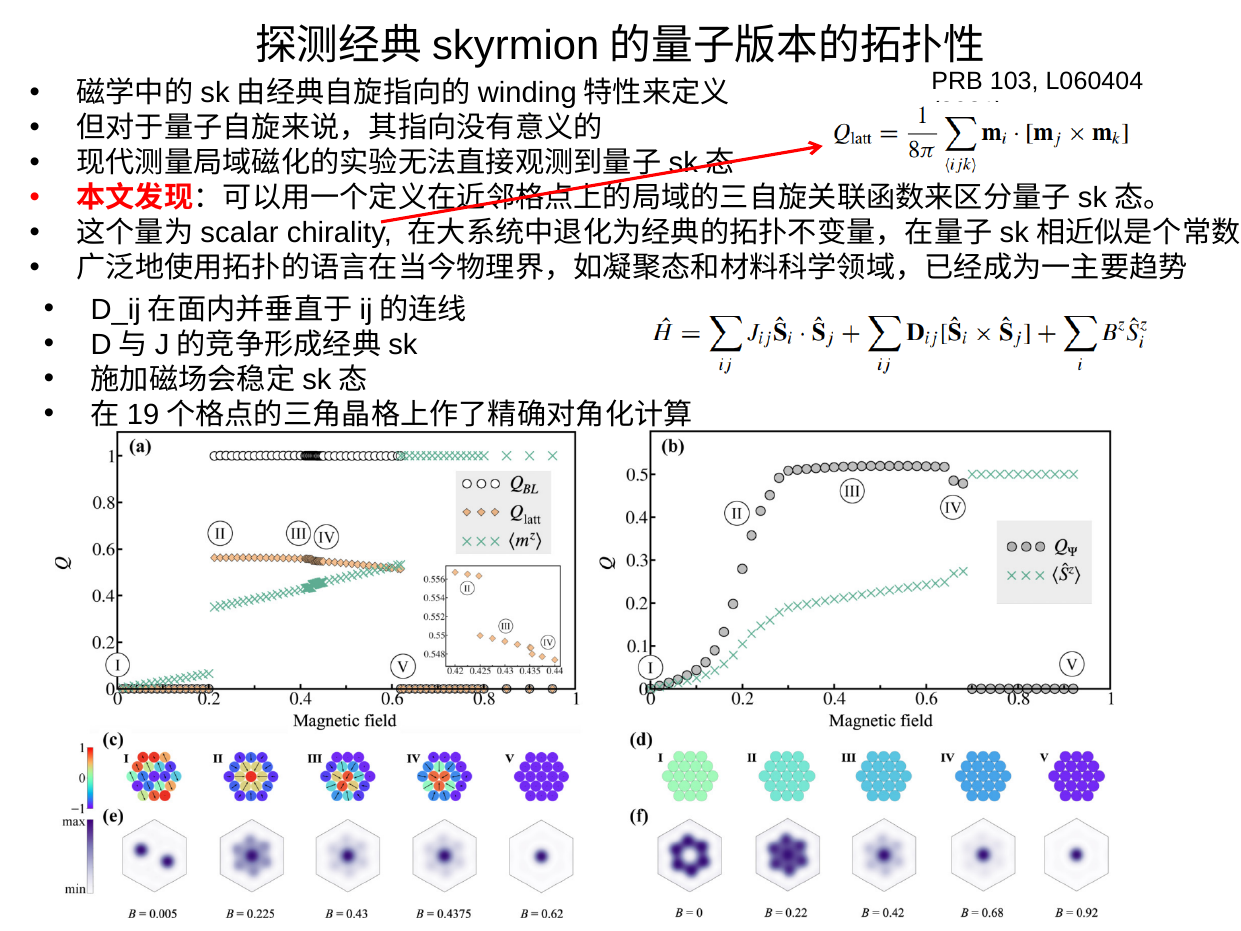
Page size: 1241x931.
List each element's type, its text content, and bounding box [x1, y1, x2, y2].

text_box PRB 103, L060404 (2021) [916, 57, 1234, 132]
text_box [380, 145, 824, 223]
text_box D_ij在面内并垂直于ij的连线 D与J的竞争形成经典sk 施加磁场会稳定sk态 在19个格点的三角晶格上作了精确对角化计算 [28, 282, 708, 438]
text_box 磁学中的sk由经典自旋指向的winding特性来定义 但对于量子自旋来说，其指向没有意义的 现代测量局域磁化的实验无法直接观测到量子sk态 本文发现：可以用一个定义在近邻格点上的局域的三自旋关联函数来区分量子sk态。 这个量为scalar chirality, 在大系统中退化为经典的拓扑不变量，在量子sk相近似是个常数 广泛地使用拓扑的语言在当今物理界，如凝聚态和材料科学领域，已经成为一主要趋势 [14, 66, 1241, 291]
picture [49, 427, 1117, 925]
picture [651, 304, 1150, 378]
text_box 探测经典skyrmion的量子版本的拓扑性 [240, 10, 1000, 66]
picture [830, 102, 1131, 176]
